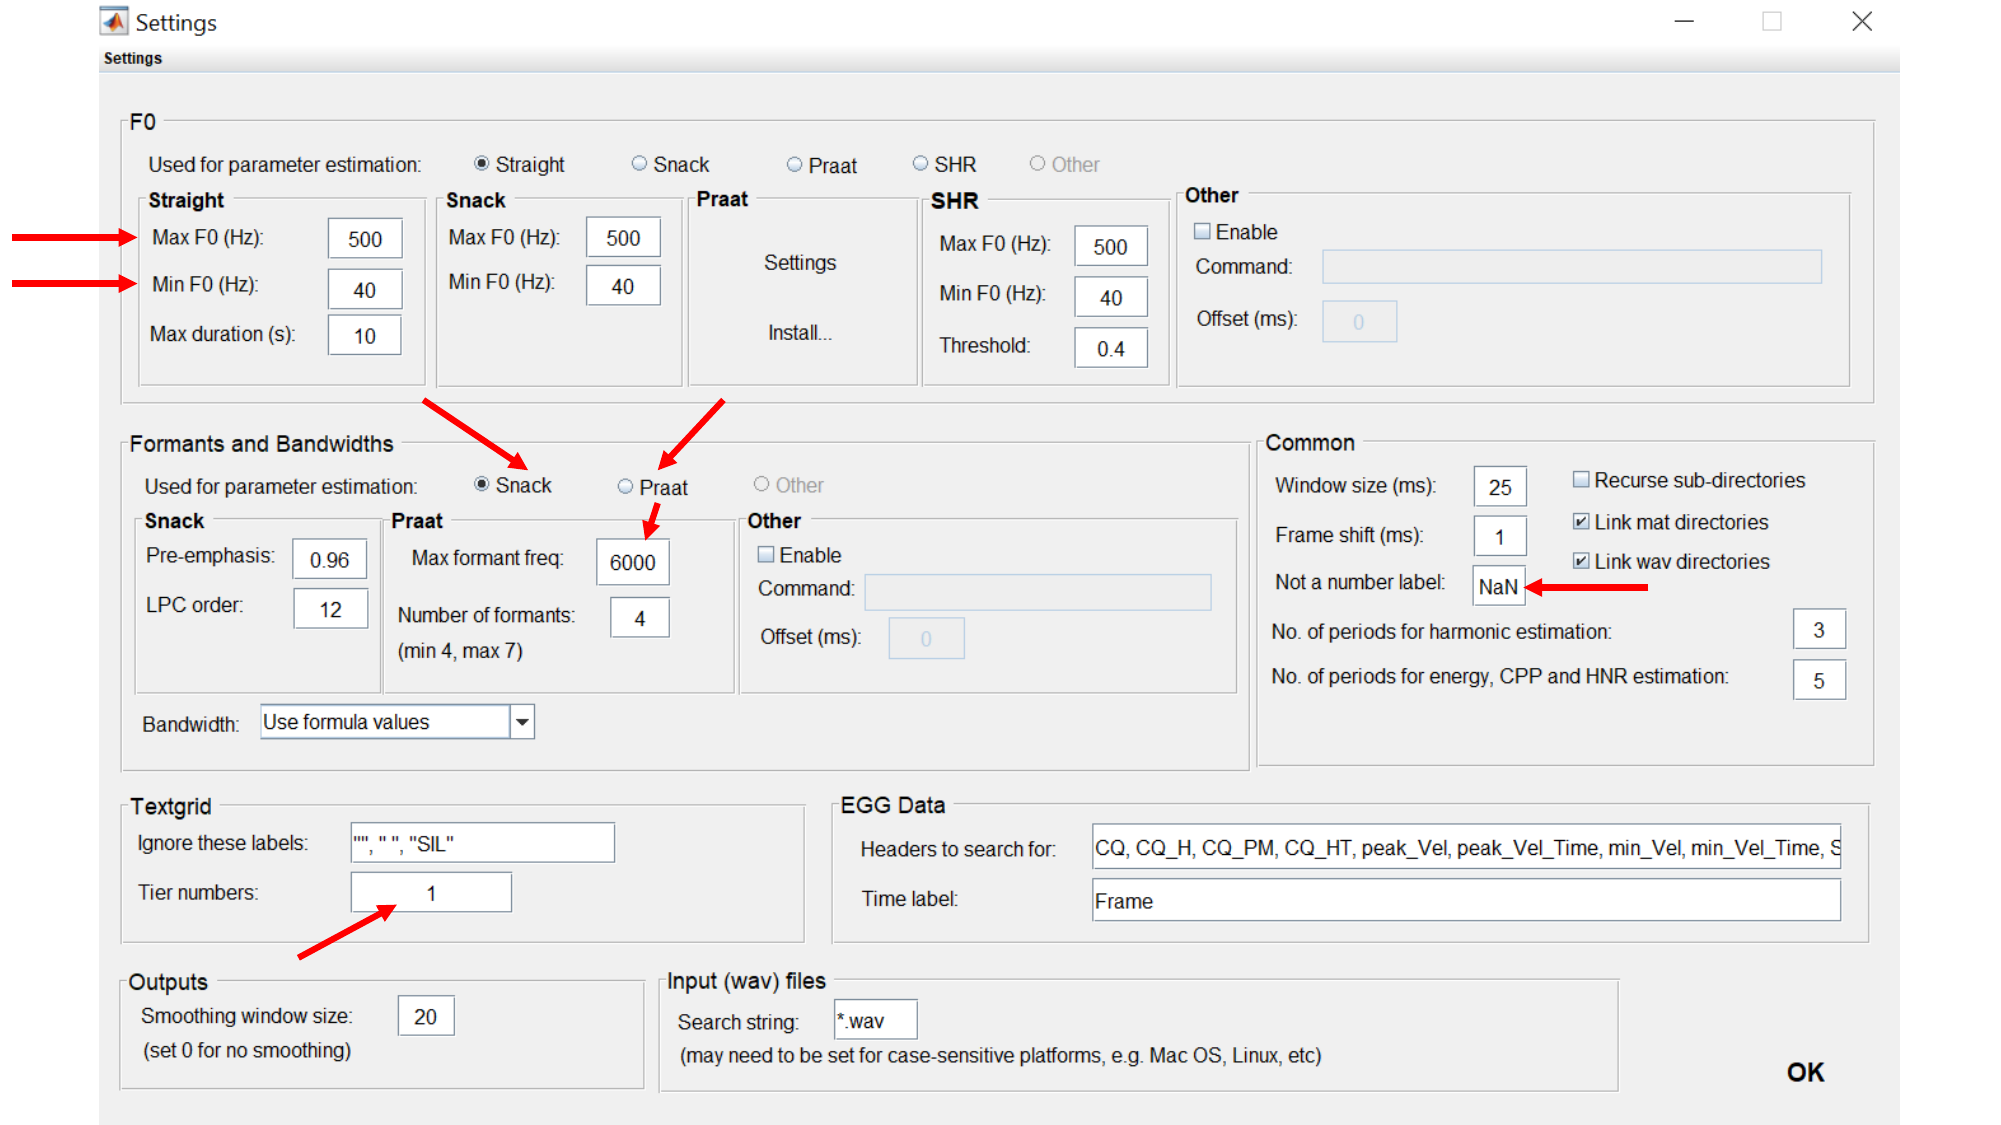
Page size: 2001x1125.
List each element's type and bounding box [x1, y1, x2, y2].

picture [99, 0, 1900, 1125]
text_box [423, 399, 529, 471]
text_box [298, 904, 397, 958]
text_box [657, 399, 724, 471]
text_box [645, 503, 658, 541]
